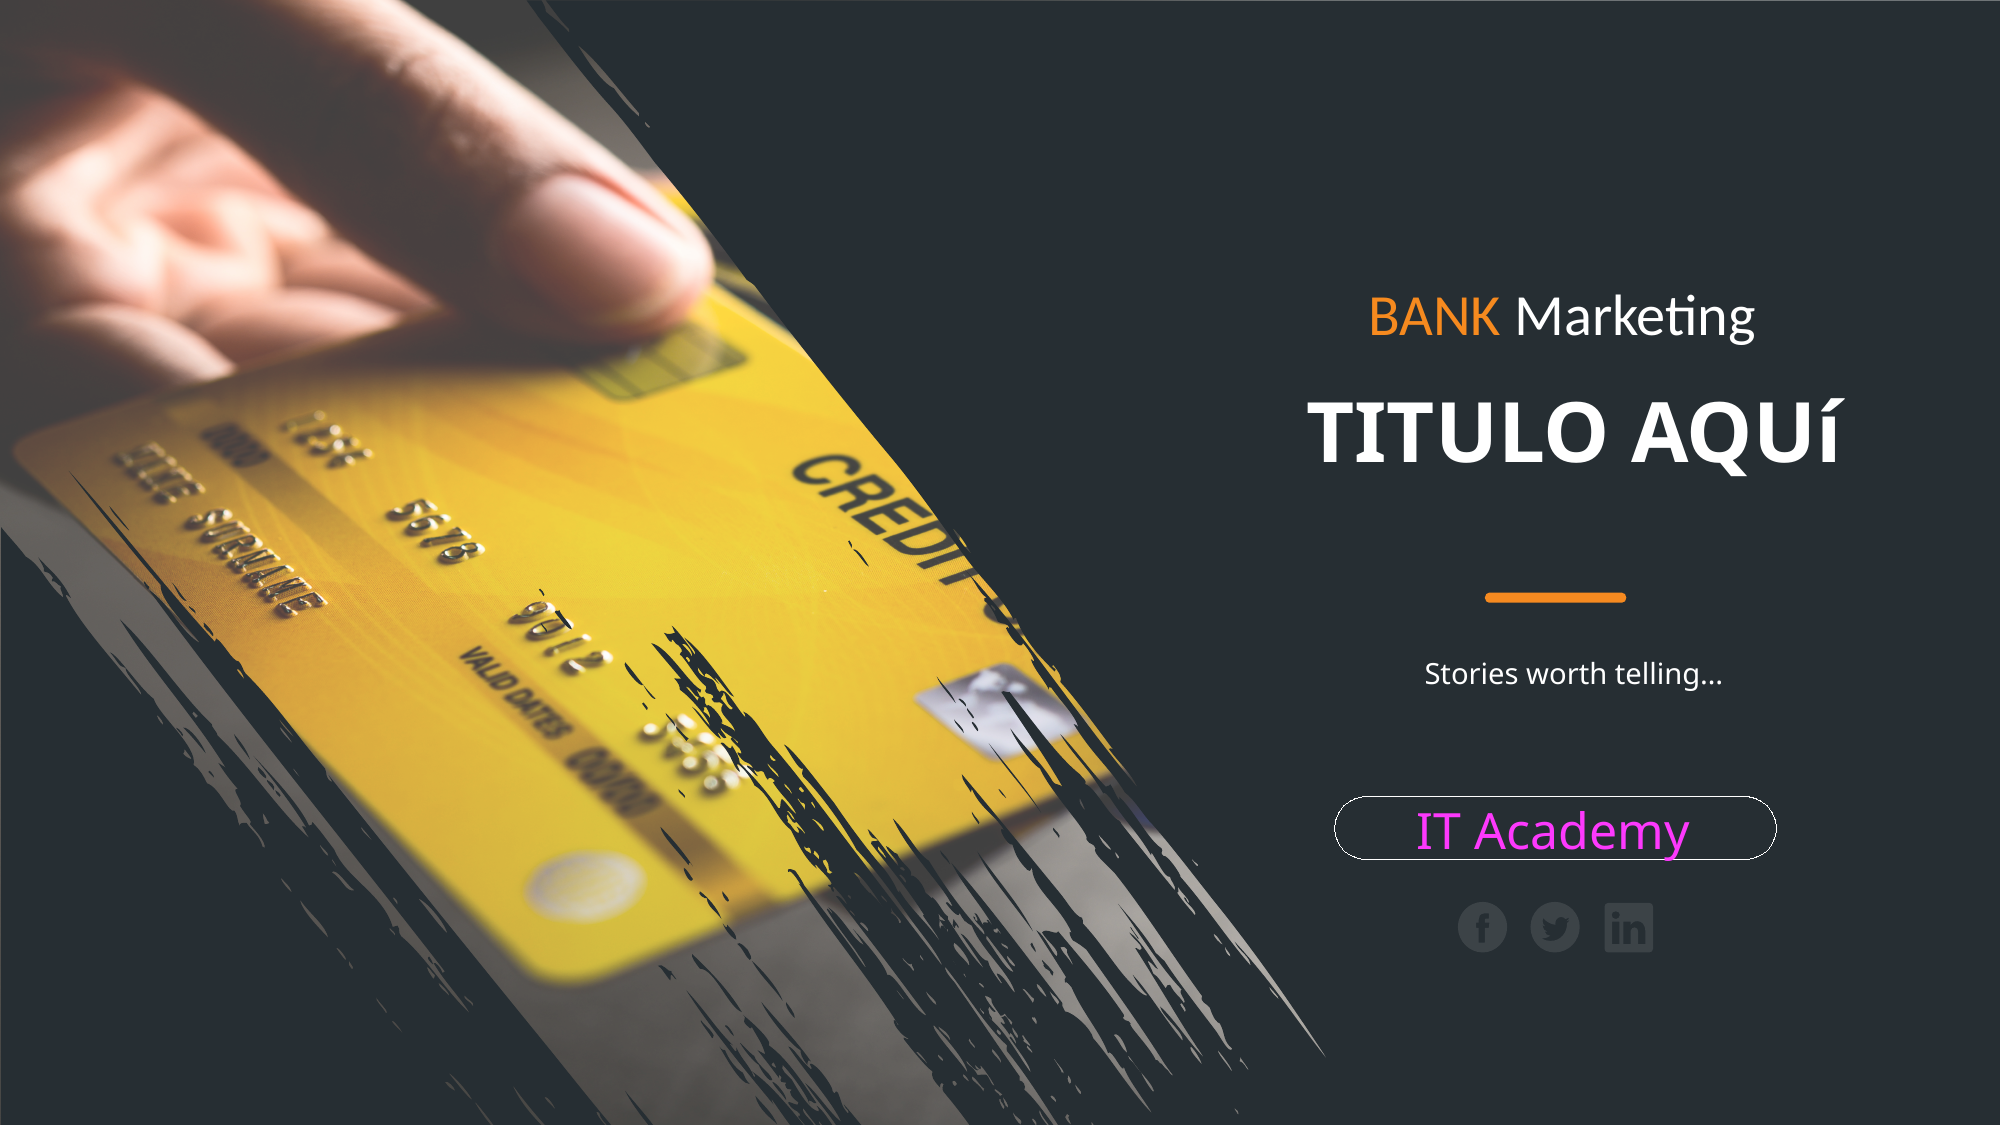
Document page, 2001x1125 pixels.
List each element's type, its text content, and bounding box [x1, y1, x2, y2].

text_box BANK Marketing [1324, 257, 1801, 366]
picture [1317, 252, 1793, 377]
text_box IT Academy [1391, 798, 1715, 867]
list Stories worth telling… [1190, 652, 1921, 771]
list TITULO AQUí [1190, 383, 1921, 568]
